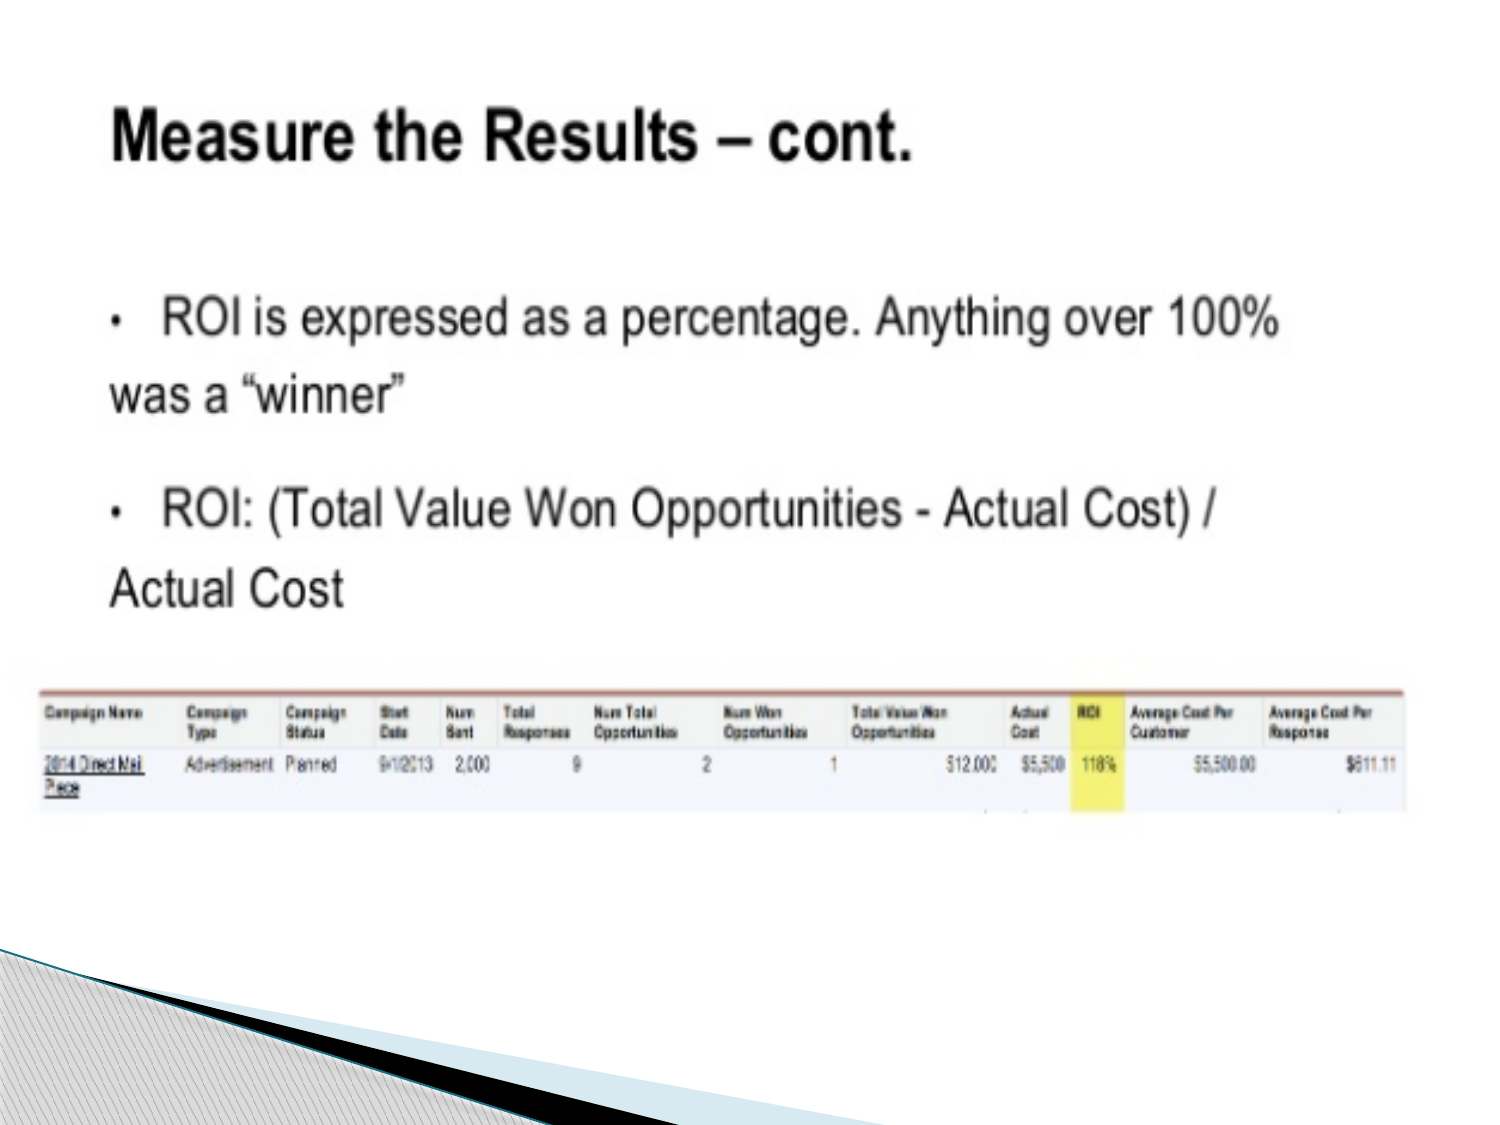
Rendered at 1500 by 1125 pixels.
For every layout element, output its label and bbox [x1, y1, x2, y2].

list [0, 37, 1463, 876]
